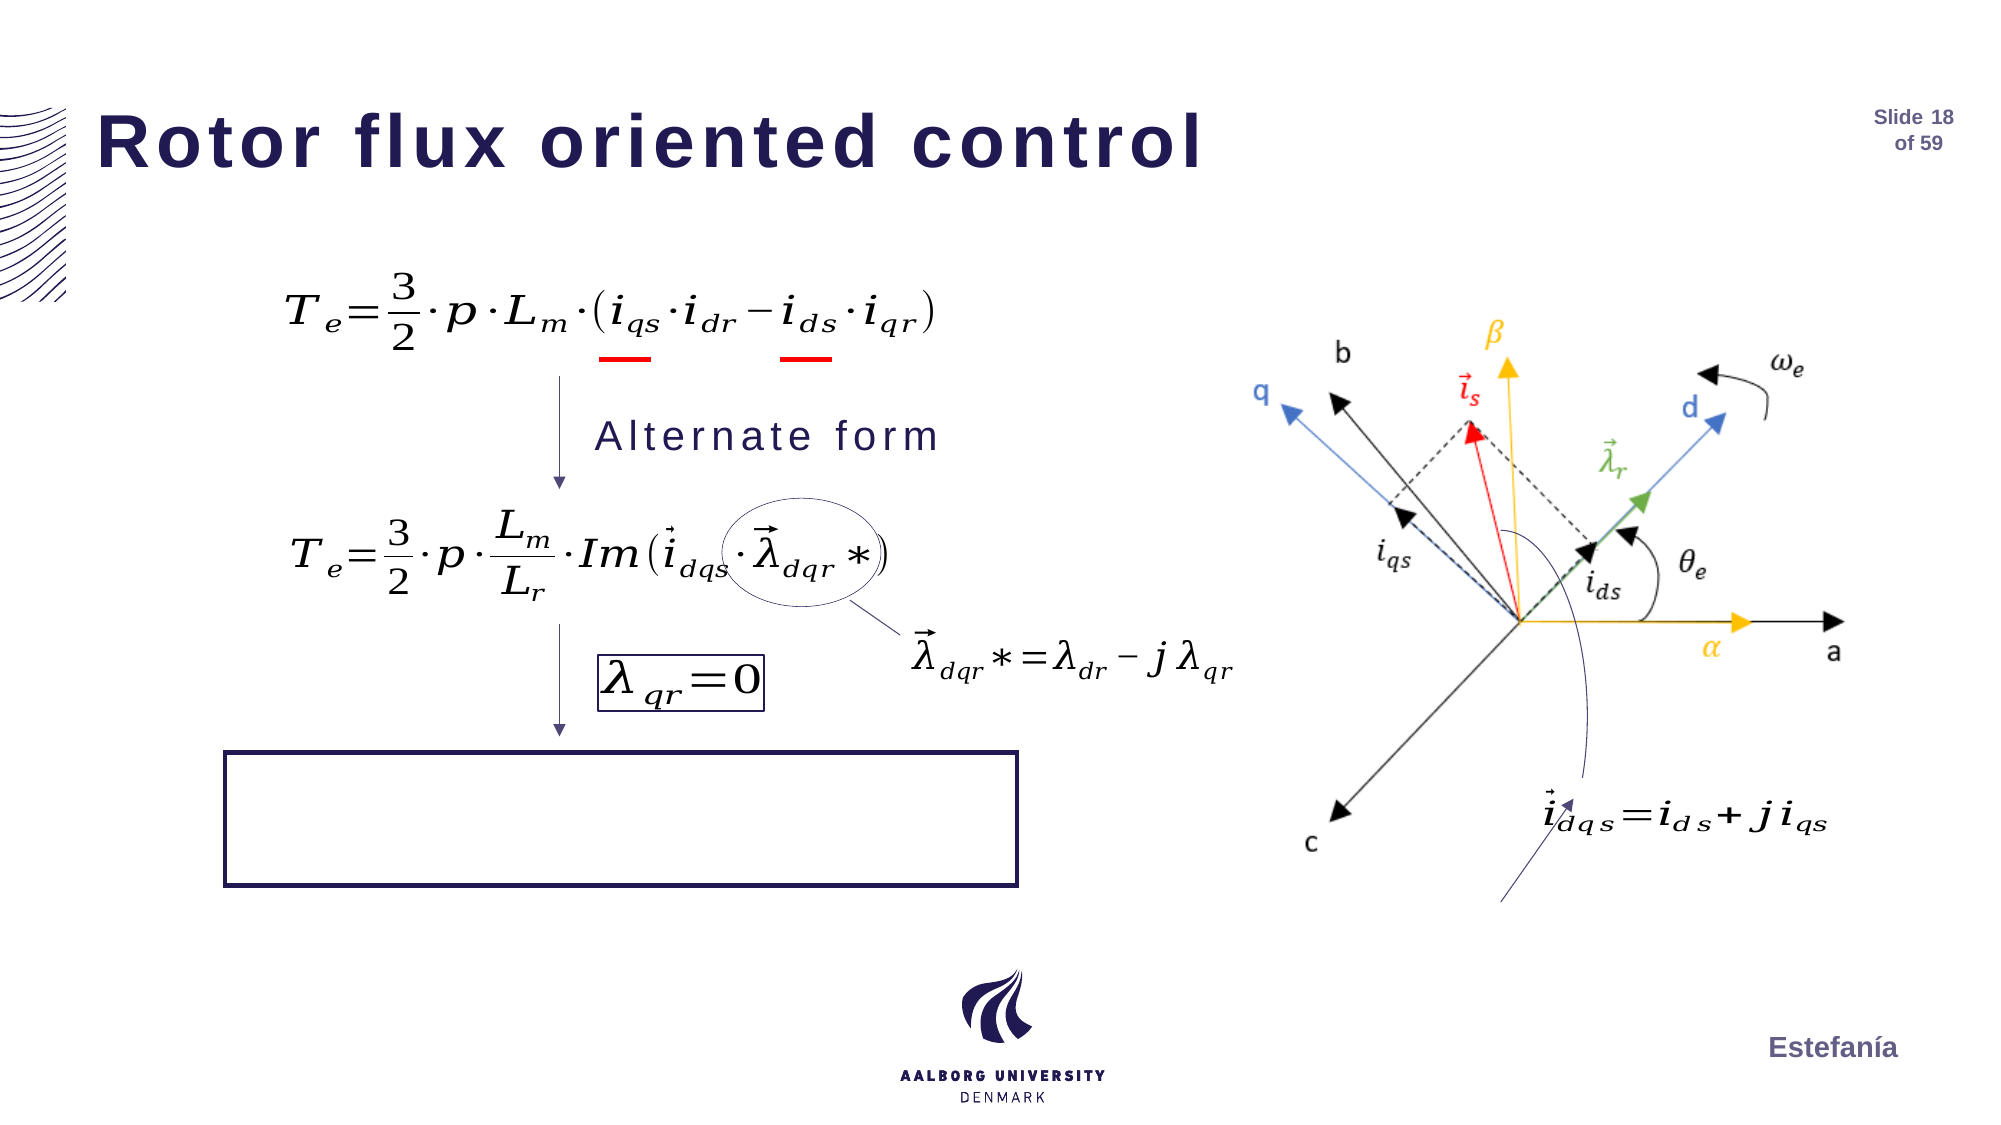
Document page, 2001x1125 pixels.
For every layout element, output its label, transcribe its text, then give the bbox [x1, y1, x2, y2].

picture [1148, 277, 1963, 882]
text_box Slide [1859, 97, 1924, 135]
text_box Alternate form [579, 321, 1000, 506]
slide_number 18 [1924, 97, 1954, 135]
text_box Estefanía [1765, 1027, 1899, 1065]
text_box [849, 600, 901, 636]
title Rotor flux oriented control [96, 60, 1582, 303]
text_box [720, 497, 883, 608]
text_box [1573, 777, 1583, 799]
text_box [224, 752, 1018, 887]
text_box of 59 [1864, 123, 1944, 162]
